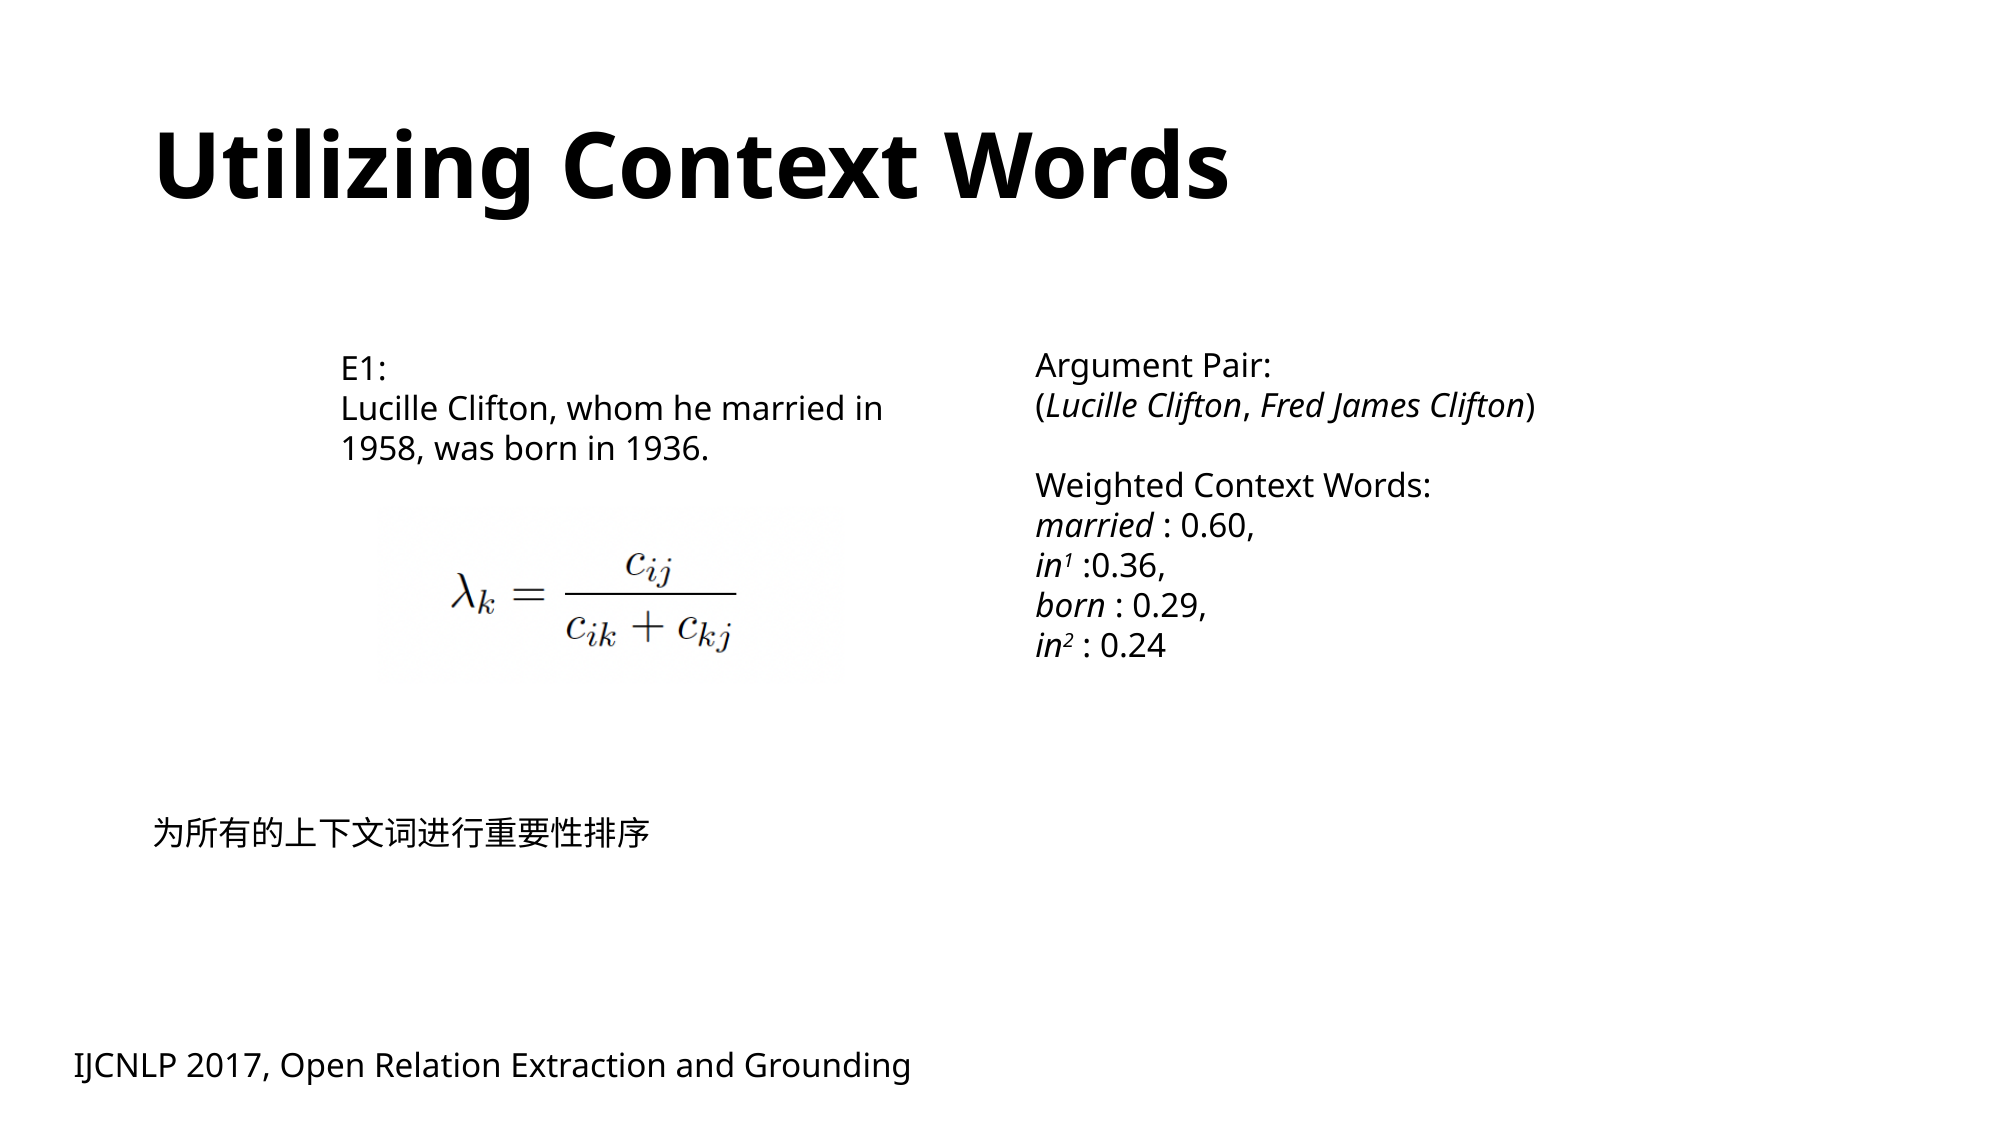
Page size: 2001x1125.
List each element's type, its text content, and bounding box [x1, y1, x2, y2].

title Utilizing Context Words [137, 59, 1863, 278]
text_box Argument Pair: (Lucille Clifton, Fred James Clifton) Weighted Context Words: married : 0.60, in1 :0.36, born : 0.29, in2 : 0.24 [1020, 336, 1784, 672]
text_box E1: Lucille Clifton, whom he married in 1958, was born in 1936. [325, 339, 954, 475]
text_box 为所有的上下文词进行重要性排序 [137, 804, 1850, 860]
text_box IJCNLP 2017, Open Relation Extraction and Grounding [58, 1037, 1565, 1092]
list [377, 506, 845, 684]
